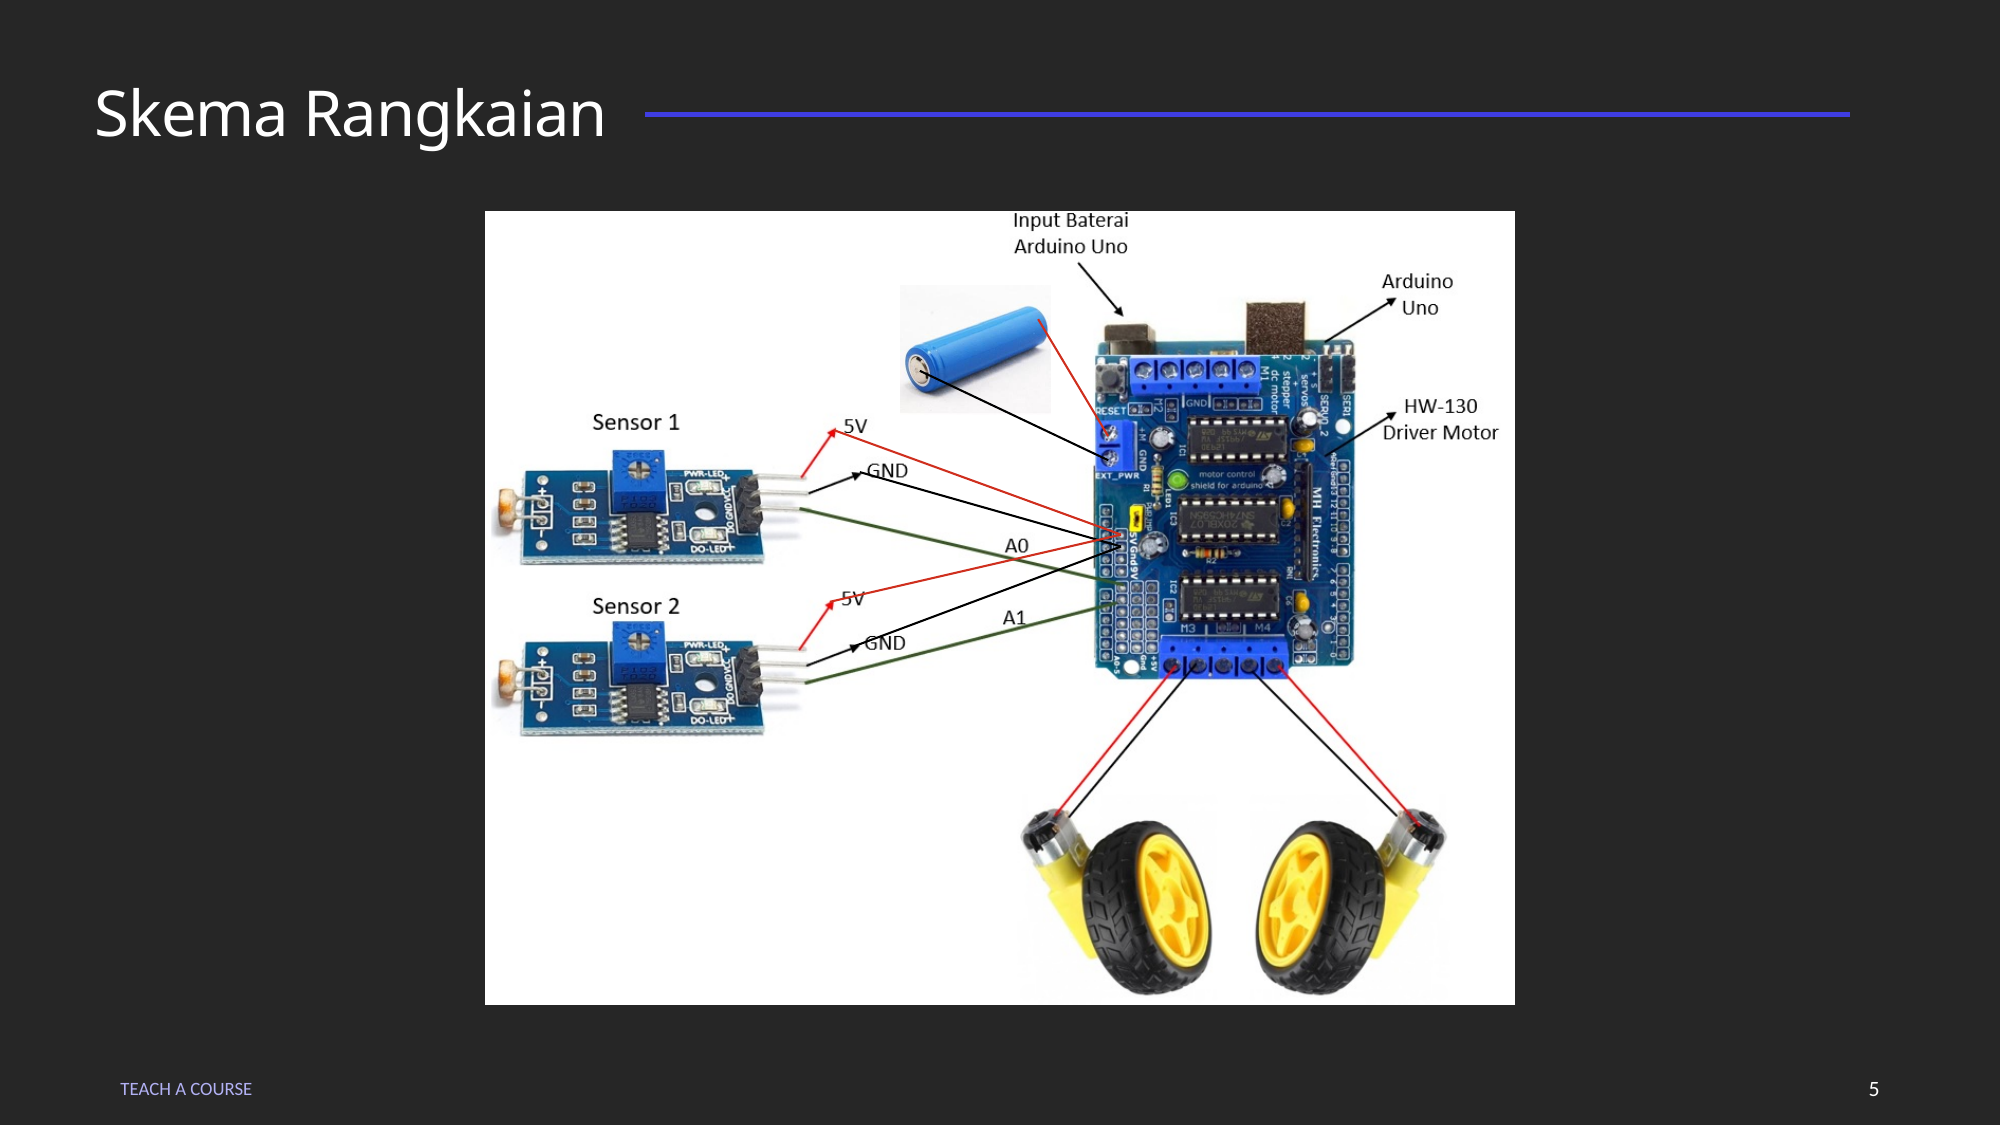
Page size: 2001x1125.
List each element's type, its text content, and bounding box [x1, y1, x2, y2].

footer TEACH A COURSE [105, 1057, 1224, 1118]
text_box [919, 370, 1109, 461]
slide_number 5 [1793, 1057, 1895, 1118]
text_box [1037, 318, 1109, 367]
title Skema Rangkaian [79, 36, 646, 158]
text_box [833, 429, 1122, 531]
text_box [829, 534, 1122, 603]
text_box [852, 545, 1122, 647]
picture [485, 210, 1515, 1005]
